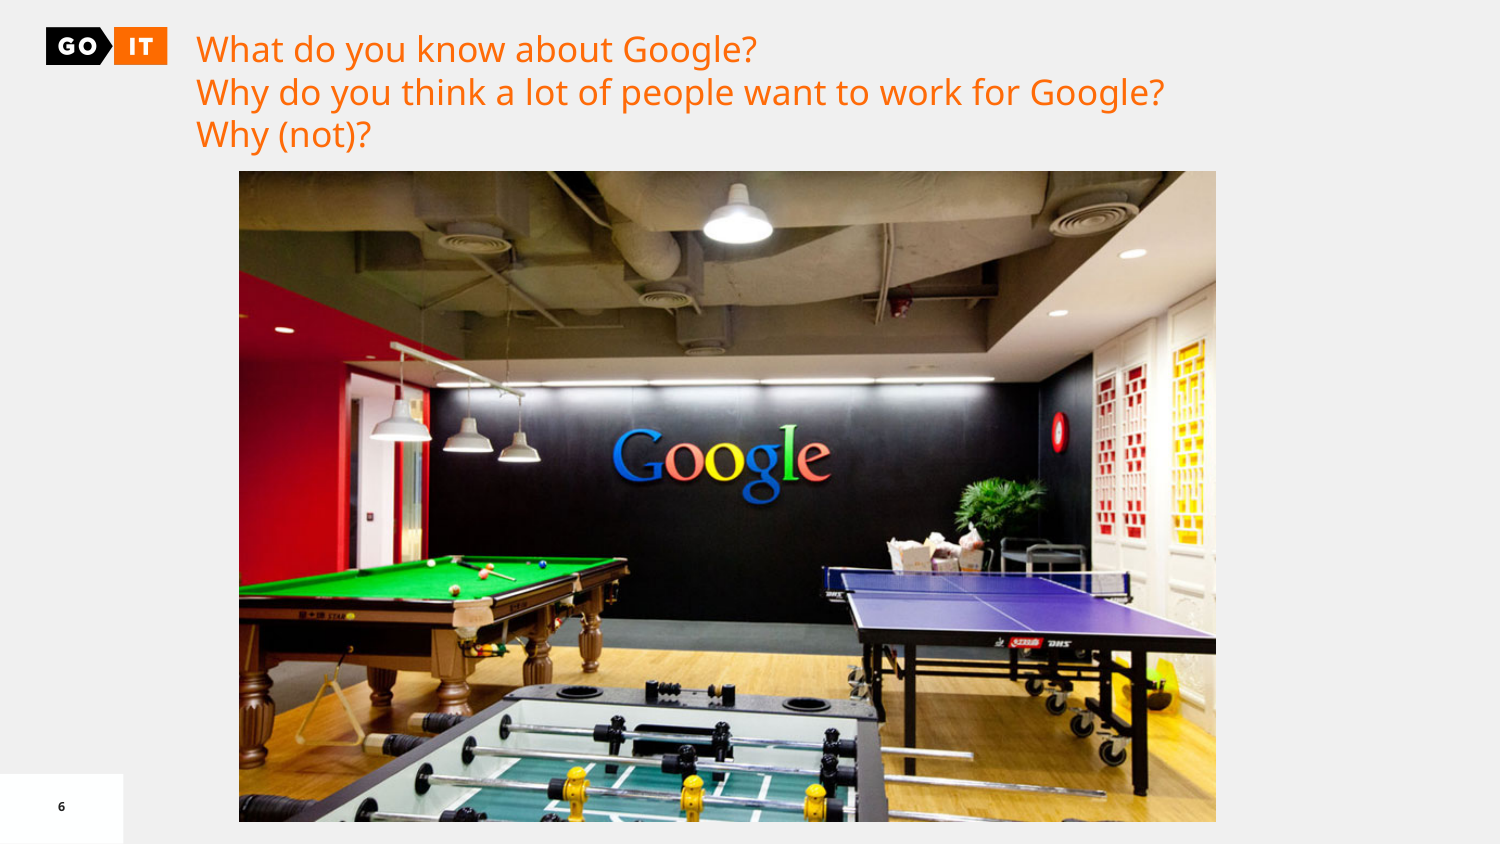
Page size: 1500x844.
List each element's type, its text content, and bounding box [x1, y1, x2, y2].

picture [239, 171, 1216, 823]
picture [46, 27, 168, 65]
text_box What do you know about Google? Why do you think a lot of people want to work for Google? Why (not)? [180, 12, 1422, 170]
